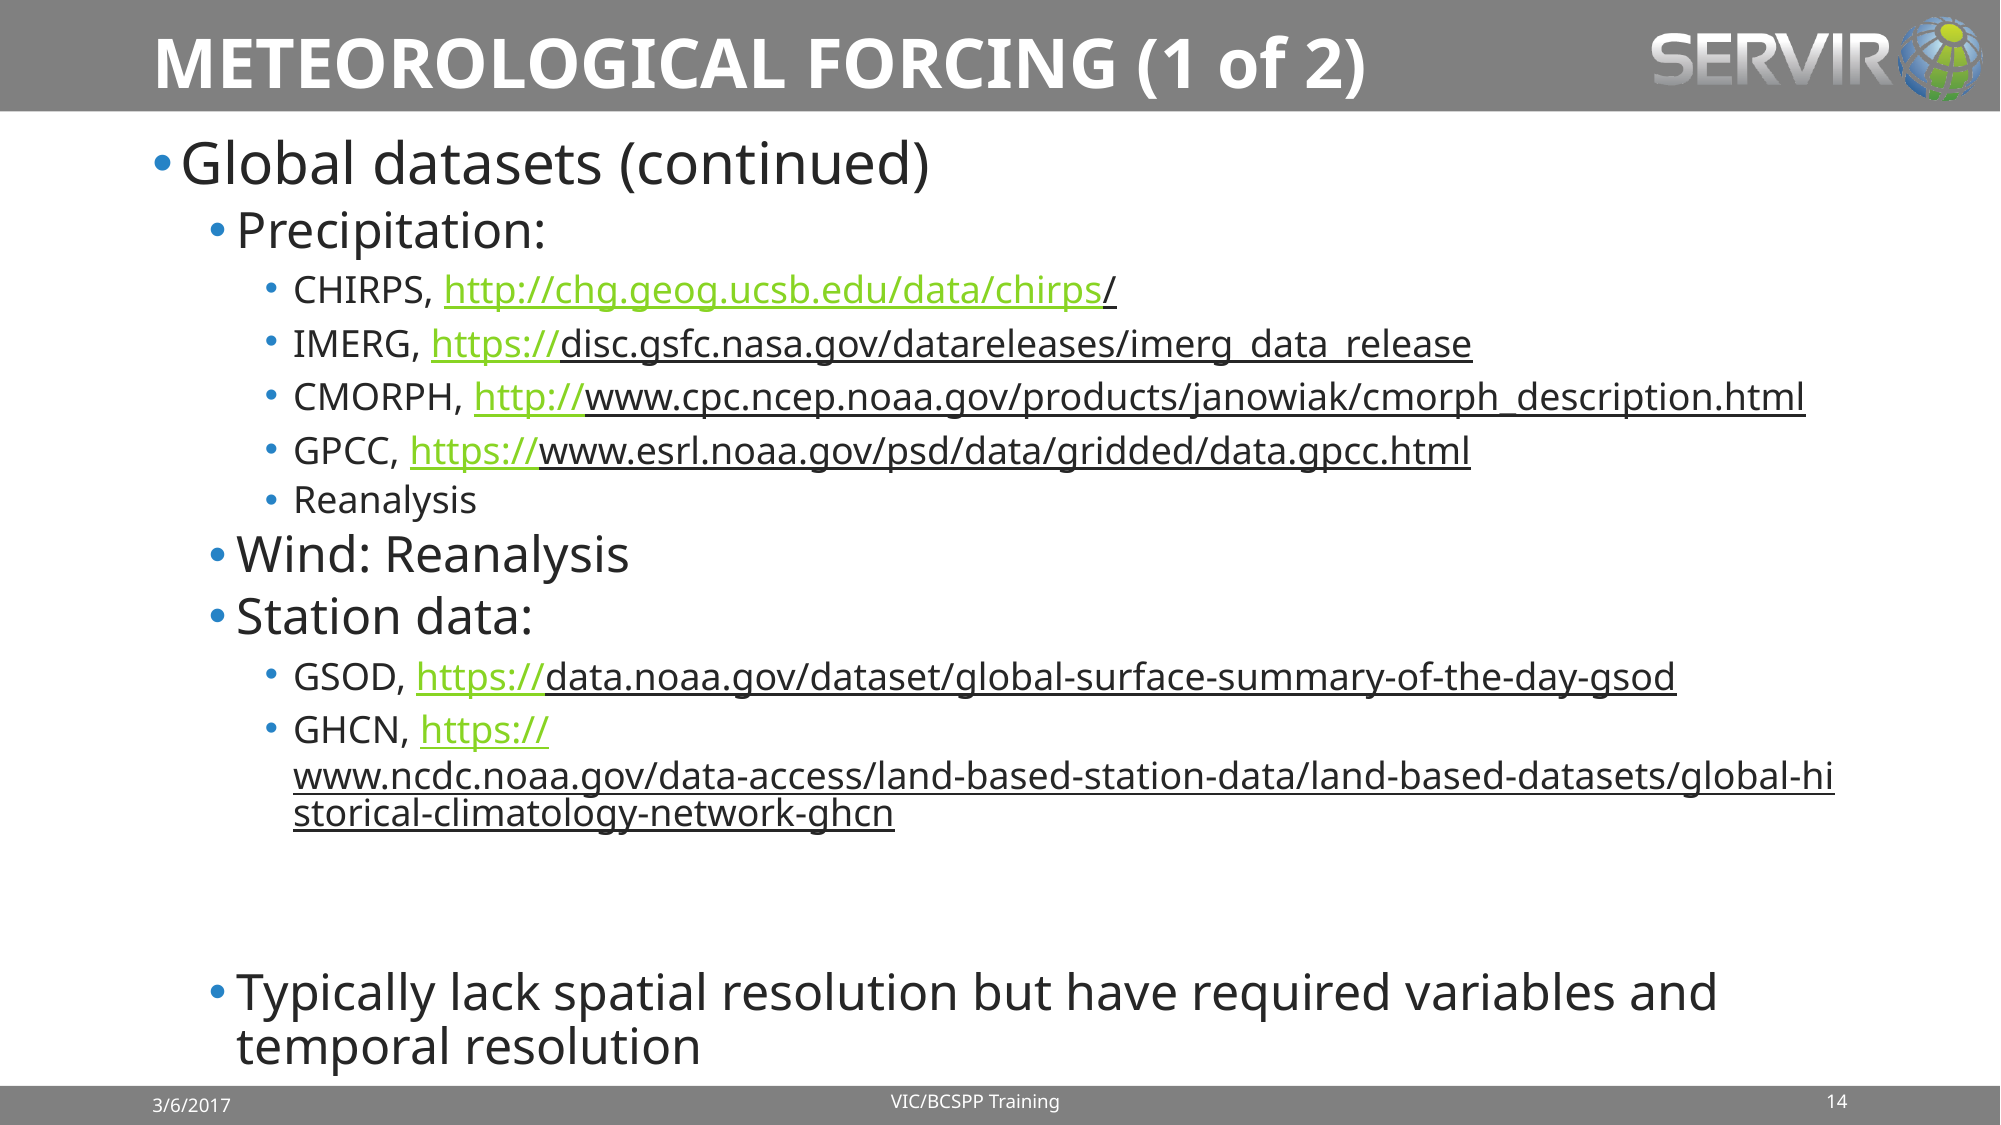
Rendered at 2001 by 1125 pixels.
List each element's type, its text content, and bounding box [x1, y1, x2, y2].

slide_number 14 [1412, 1088, 1863, 1123]
footer VIC/BCSPP Training [638, 1088, 1313, 1123]
title METEOROLOGICAL FORCING (1 of 2) [137, 5, 1863, 112]
list Global datasets (continued) Precipitation: CHIRPS, http://chg.geog.ucsb.edu/data/chirps/ IMERG, https://disc.gsfc.nasa.gov/datareleases/imerg_data_release CMORPH, http://www.cpc.ncep.noaa.gov/products/janowiak/cmorph_description.html GPCC, https://www.esrl.noaa.gov/psd/data/gridded/data.gpcc.html Reanalysis Wind: Reanalysis Station data: GSOD, https://data.noaa.gov/dataset/global-surface-summary-of-the-day-gsod GHCN, https://www.ncdc.noaa.gov/data-access/land-based-station-data/land-based-datasets/global-historical-climatology-network-ghcn Typically lack spatial resolution but have required variables and temporal resolution [137, 126, 1863, 1080]
picture [1863, 16, 1983, 101]
